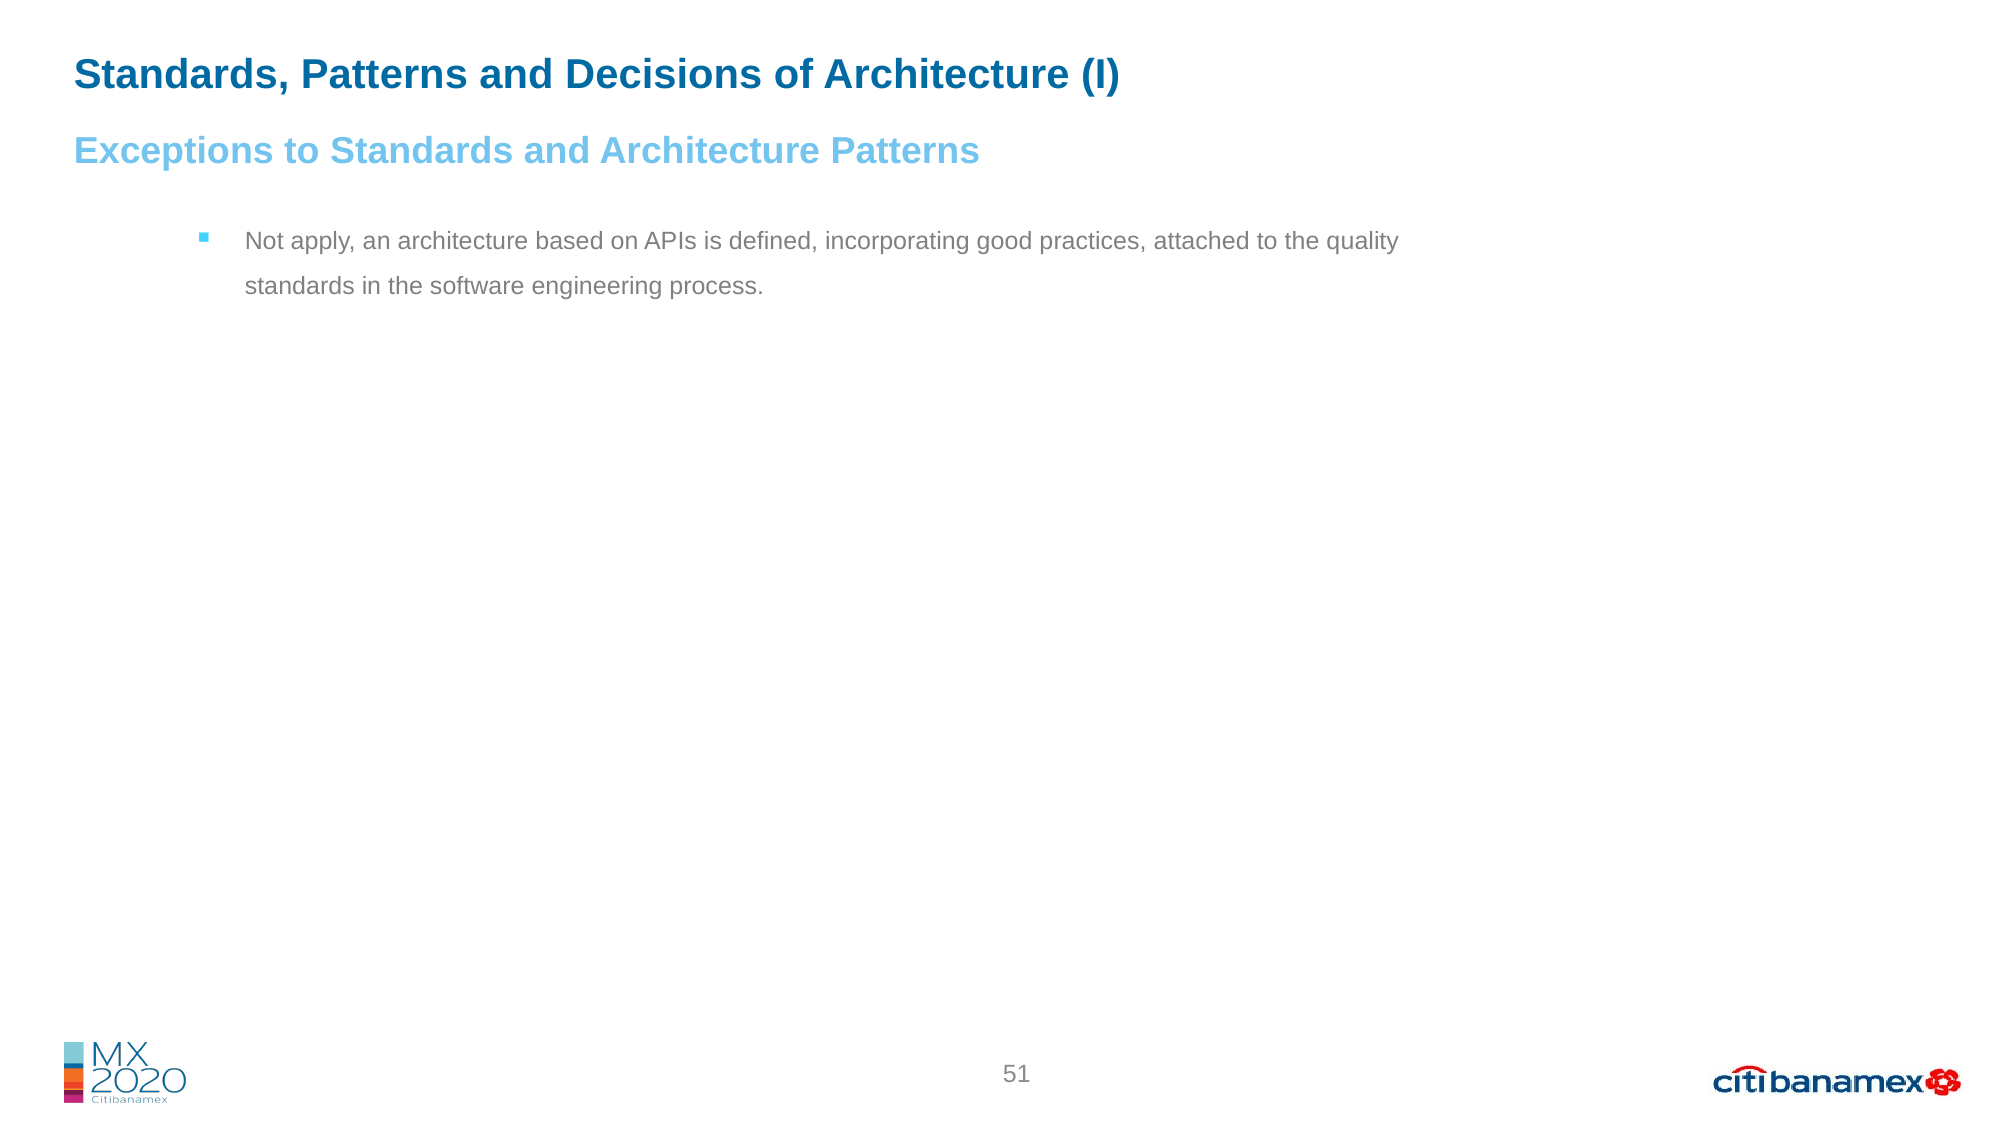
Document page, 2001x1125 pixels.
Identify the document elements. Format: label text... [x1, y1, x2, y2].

picture [64, 1042, 186, 1103]
picture [1707, 1063, 1964, 1097]
text_box Not apply, an architecture based on APIs is defined, incorporating good practices, attached to the quality standards in the software engineering process. [112, 202, 1488, 450]
text_box Exceptions to Standards and Architecture Patterns [66, 118, 1240, 179]
picture [97, 1042, 117, 1060]
text_box Standards, Patterns and Decisions of Architecture (I) [66, 38, 1311, 104]
picture [131, 1042, 144, 1050]
